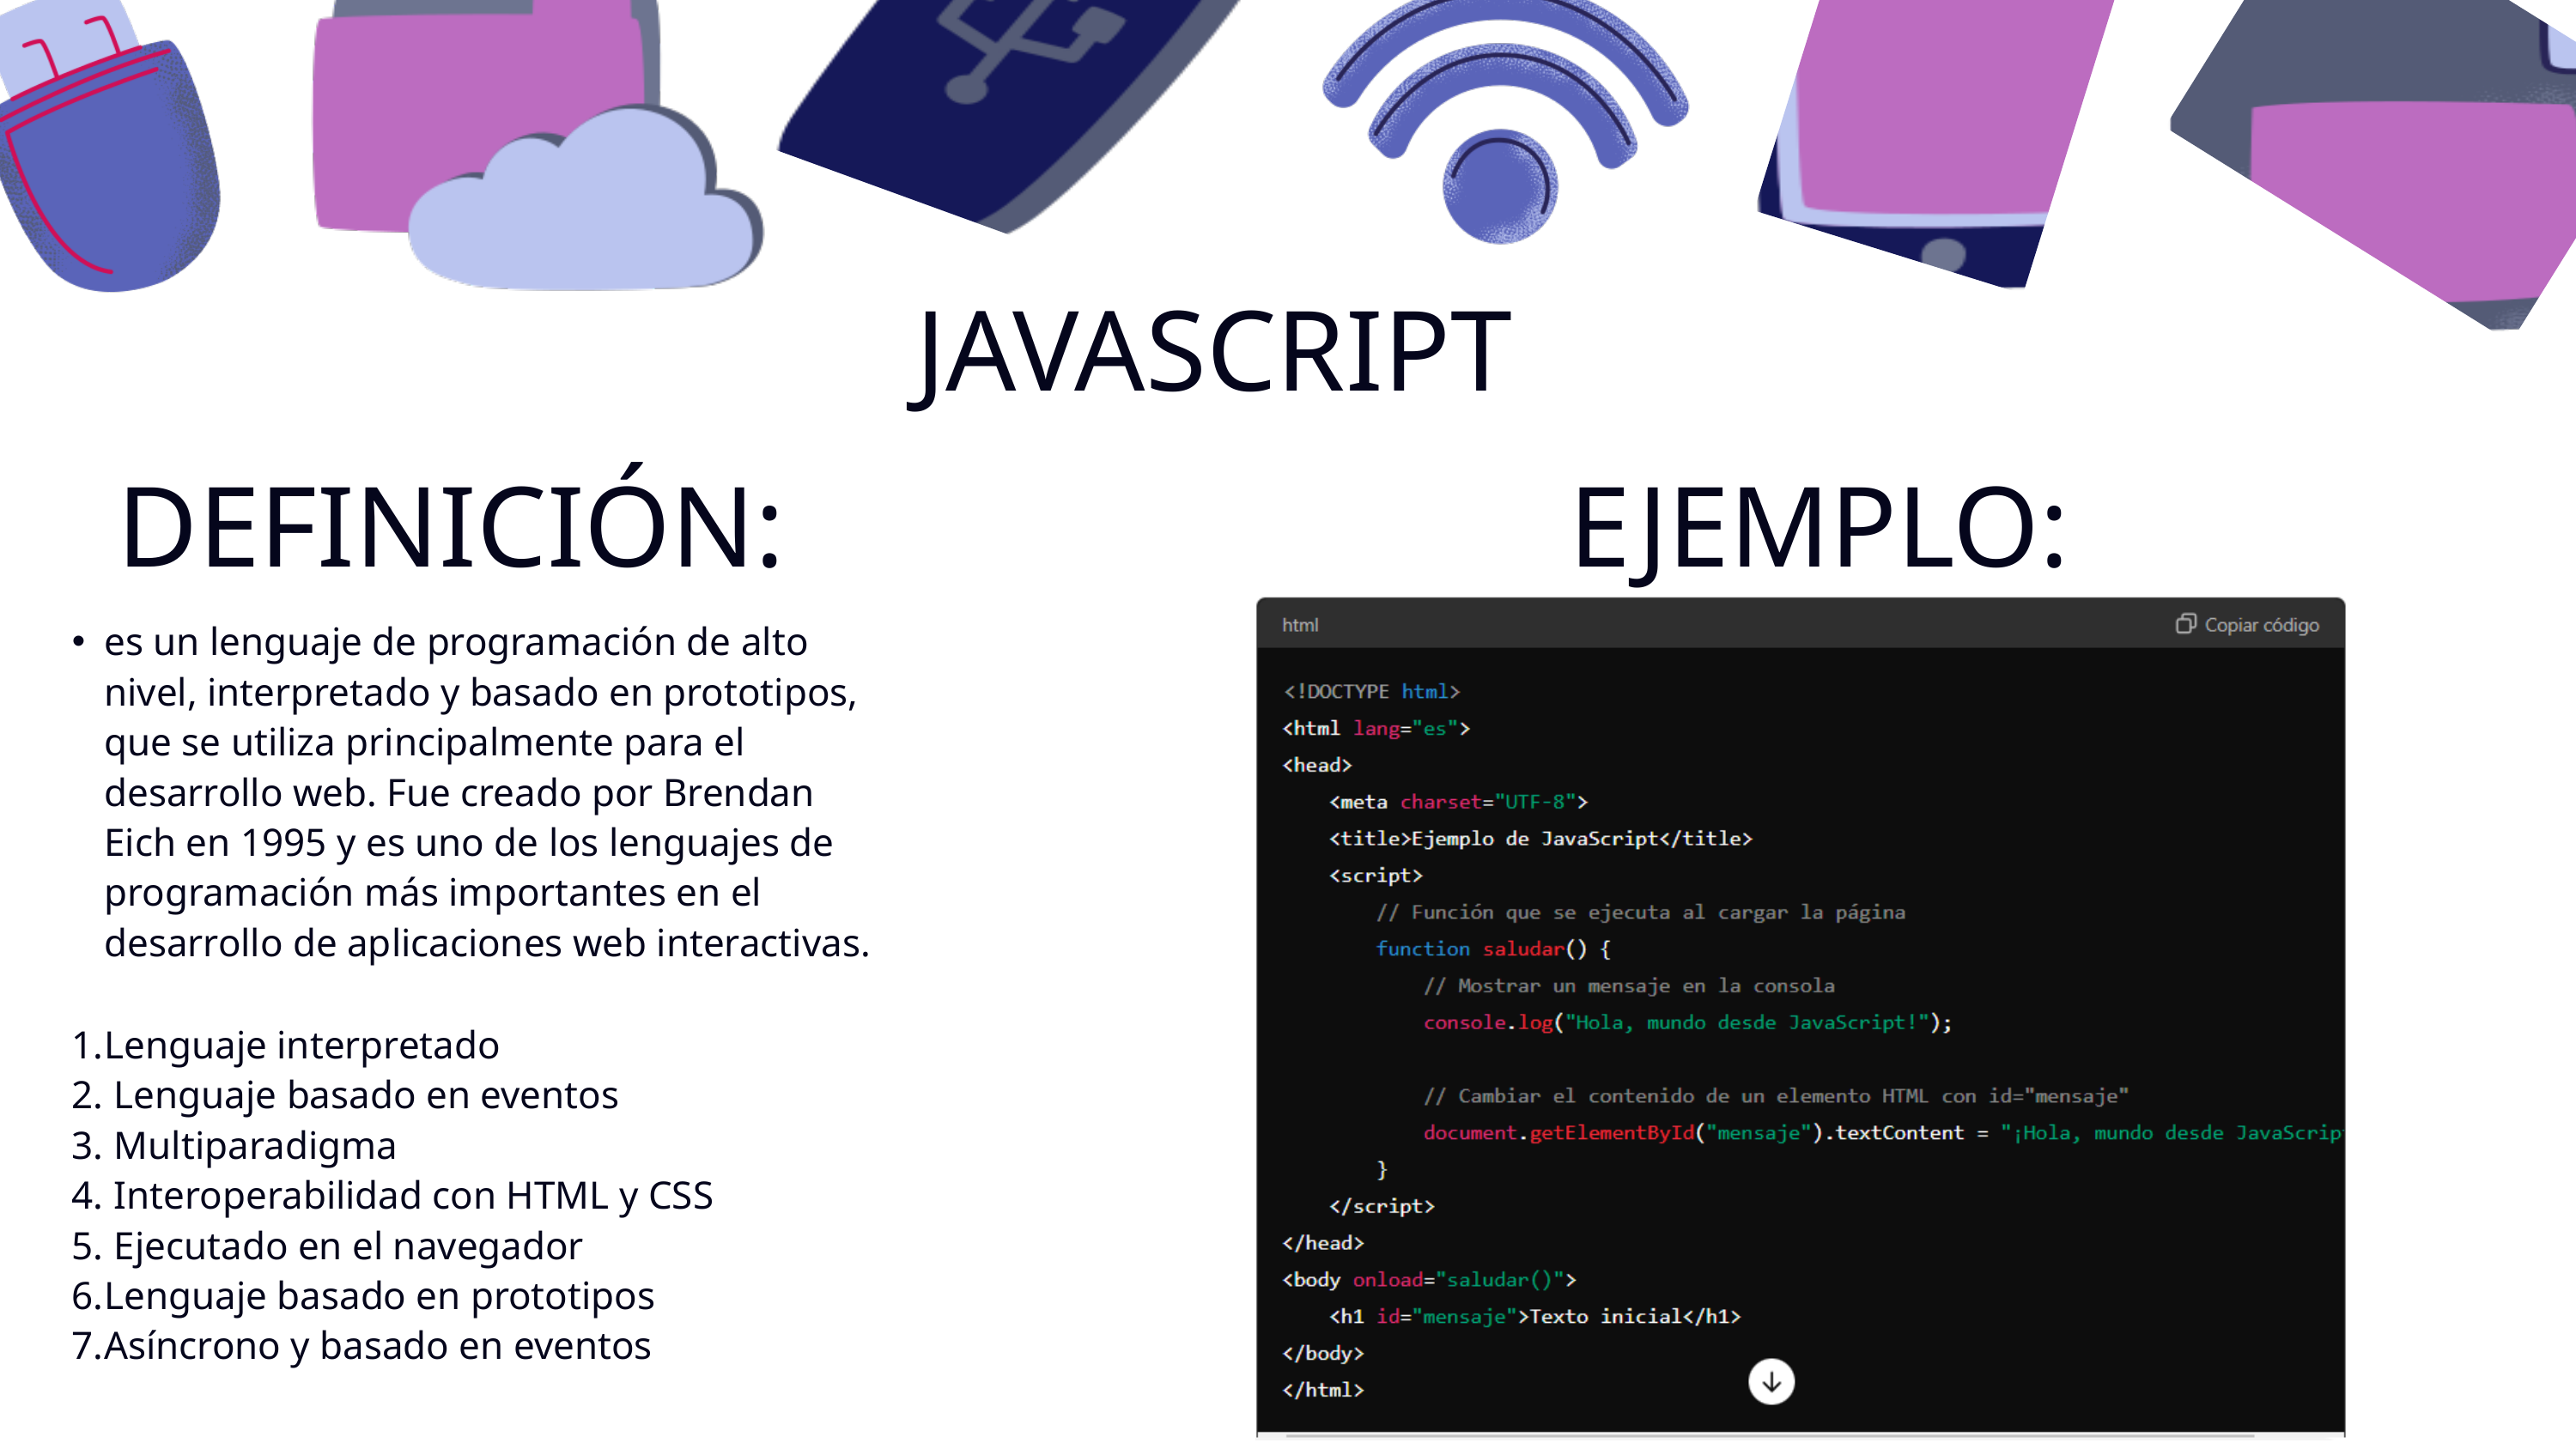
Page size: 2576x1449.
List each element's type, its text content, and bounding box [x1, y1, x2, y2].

text_box DEFINICIÓN: [113, 488, 789, 590]
text_box [1321, 0, 1691, 262]
text_box es un lenguaje de programación de alto nivel, interpretado y basado en prototipos, que se utiliza principalmente para el desarrollo web. Fue creado por Brendan Eich en 1995 y es uno de los lenguajes de programación más importantes en el desarrollo de aplicaciones web interactivas. Lenguaje interpretado Lenguaje basado en eventos Multiparadigma Interoperabilidad con HTML y CSS Ejecutado en el navegador Lenguaje basado en prototipos Asíncrono y basado en eventos [39, 613, 898, 1367]
text_box [1255, 585, 2355, 1440]
text_box EJEMPLO: [1424, 488, 2216, 590]
text_box [728, 0, 1279, 294]
text_box [310, 0, 769, 294]
text_box [2165, 0, 2576, 343]
text_box JAVASCRIPT [814, 312, 1615, 414]
text_box [1753, 0, 2115, 294]
text_box [0, 0, 228, 315]
